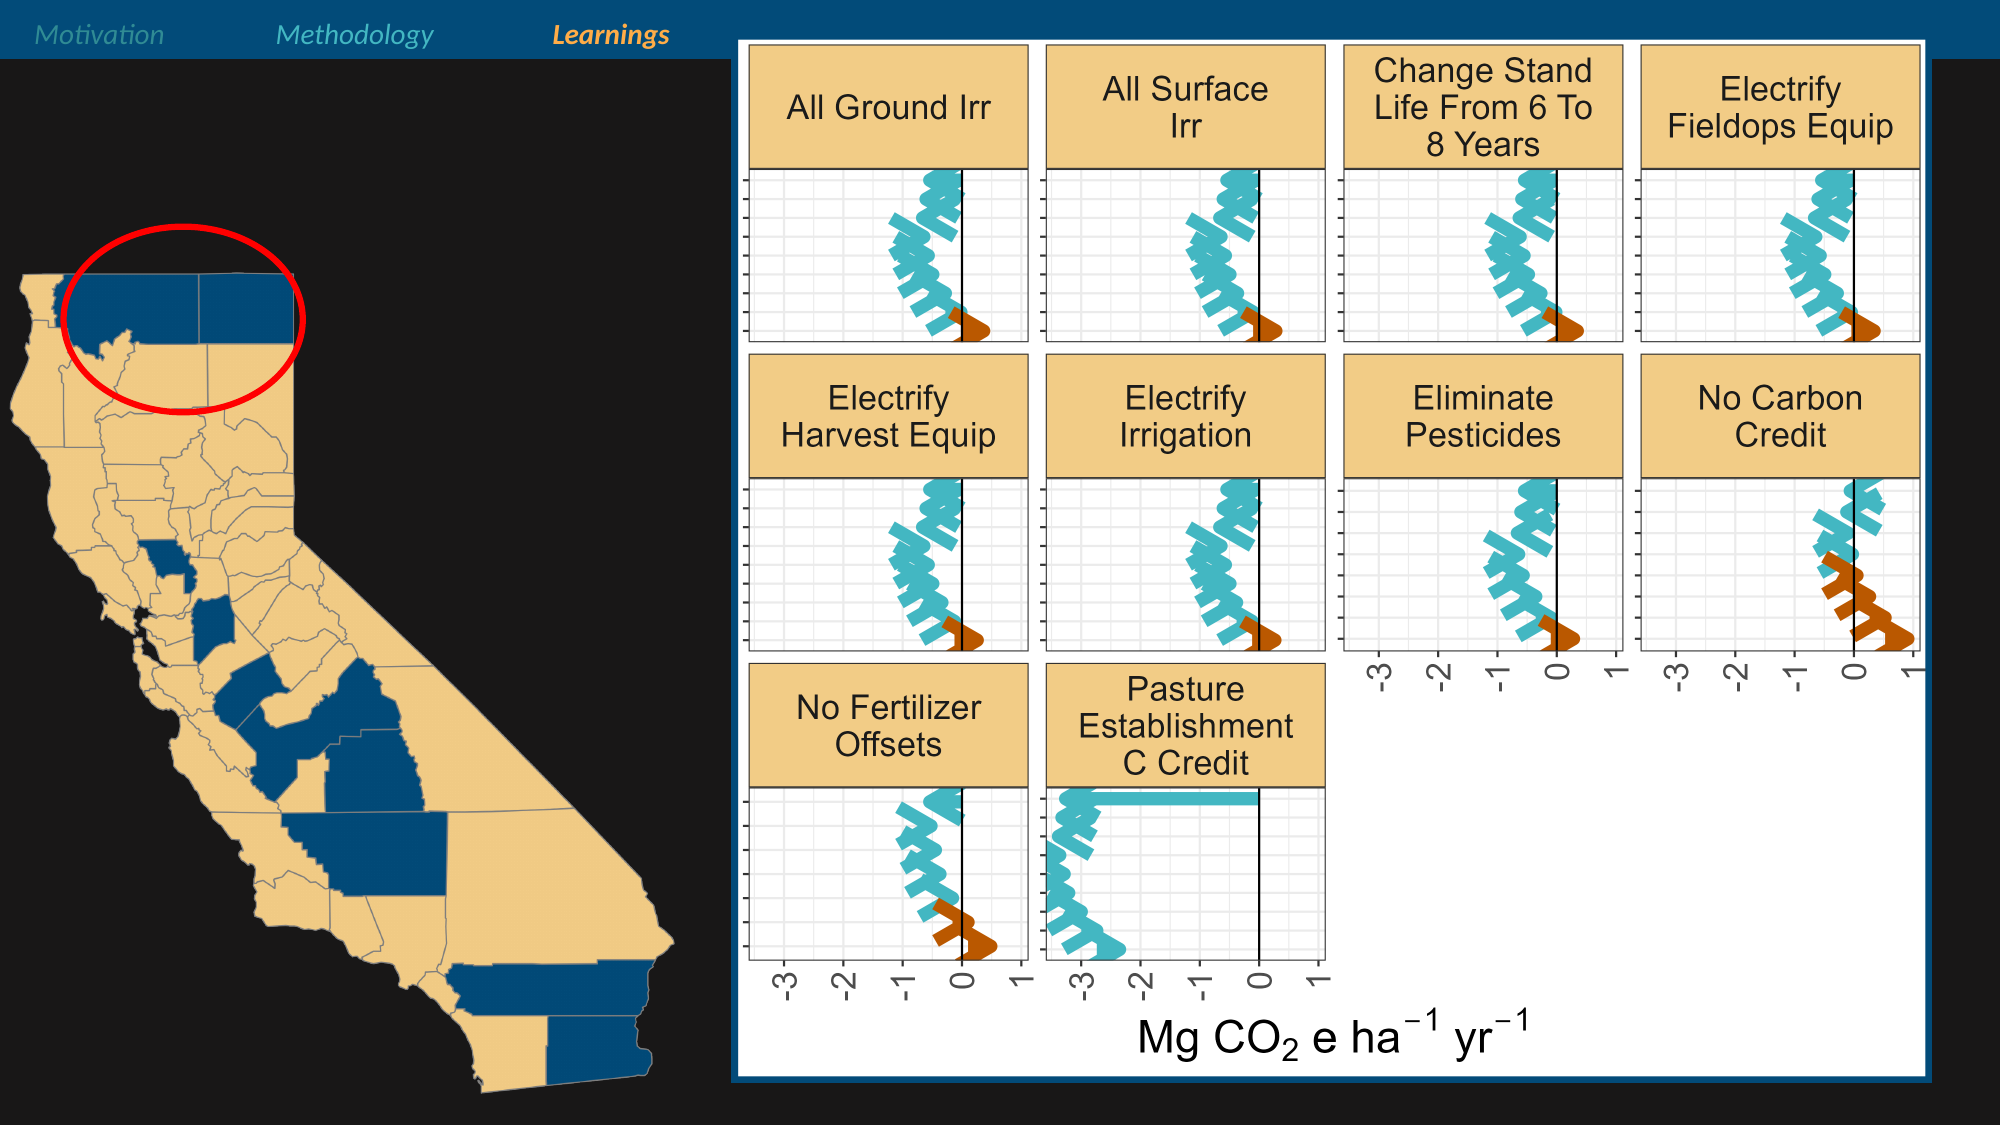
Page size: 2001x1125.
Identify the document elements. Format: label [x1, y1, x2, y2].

text_box [0, 0, 2000, 59]
picture [0, 226, 713, 1125]
picture [731, 32, 1932, 1083]
